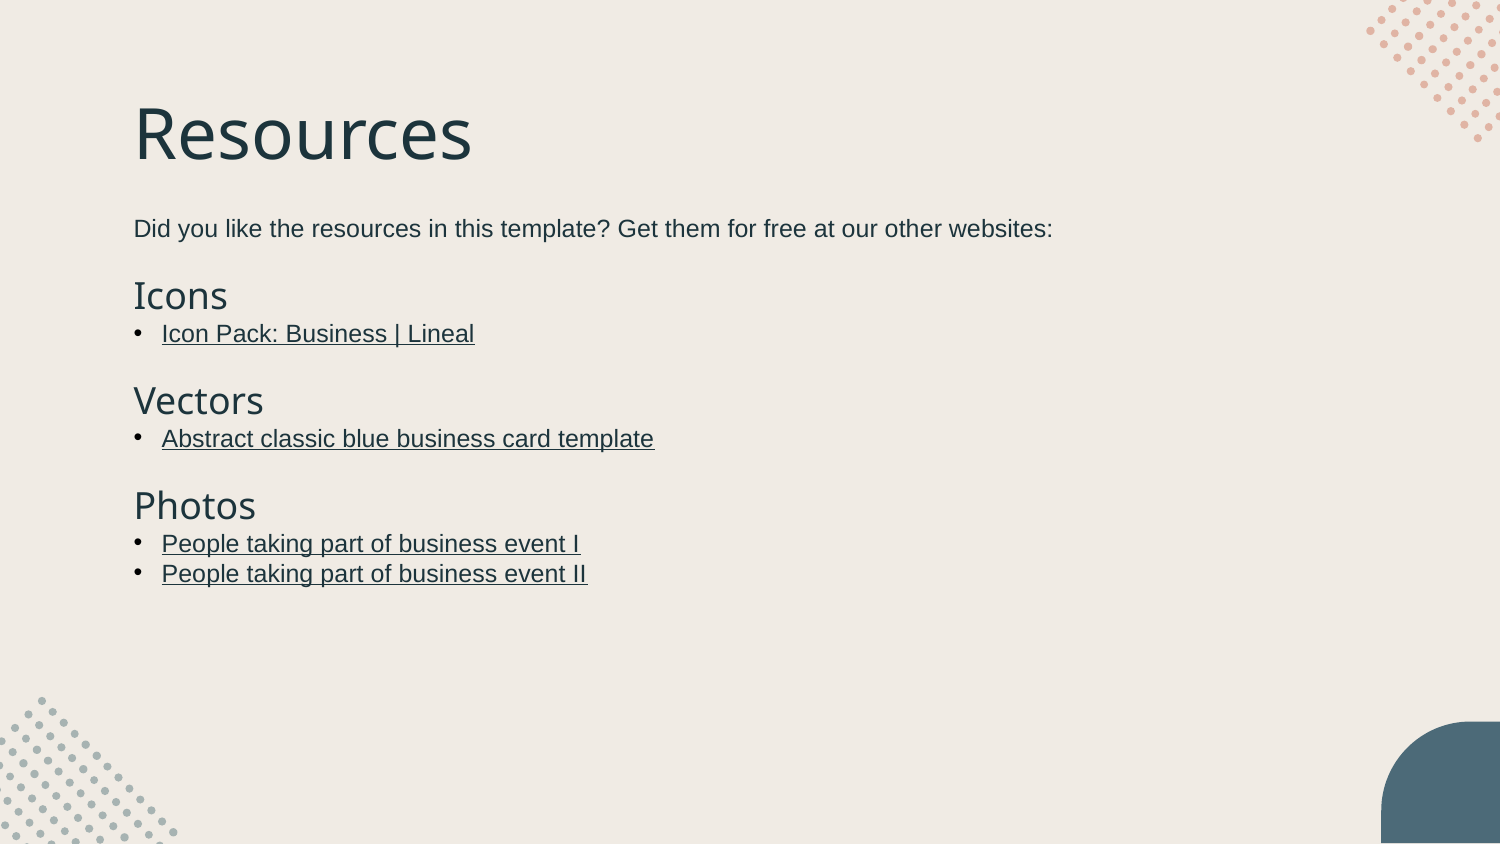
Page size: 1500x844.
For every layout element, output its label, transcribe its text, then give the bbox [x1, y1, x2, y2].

title Resources [118, 90, 1382, 196]
text_box Did you like the resources in this template? Get them for free at our other websites: Icons Icon Pack: Business | Lineal Vectors Abstract classic blue business card template Photos People taking part of business event I People taking part of business event II [118, 205, 1382, 720]
